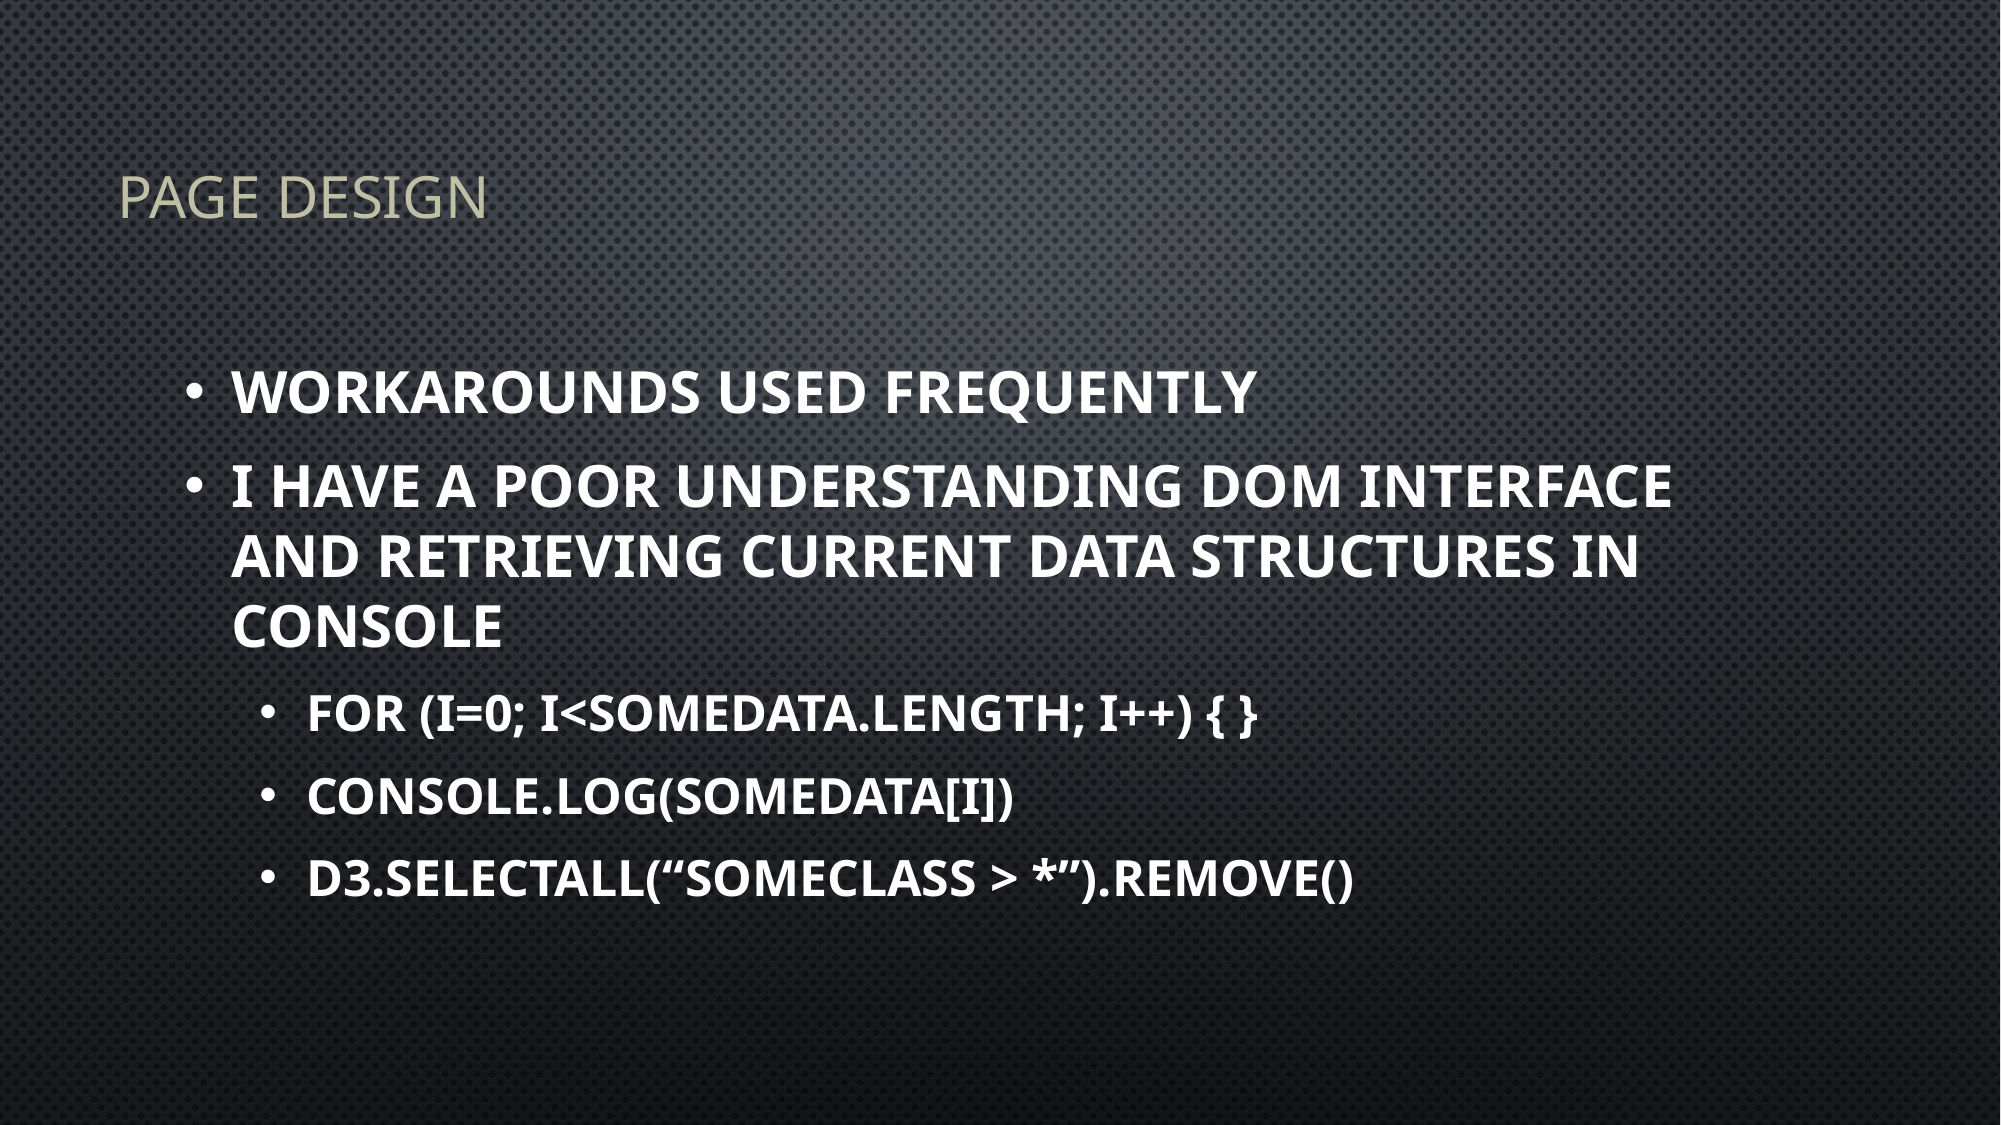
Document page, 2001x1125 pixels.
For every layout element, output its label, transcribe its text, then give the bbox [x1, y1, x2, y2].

title Page Design [102, 123, 1689, 266]
list Workarounds used frequently I have a poor understanding DOM interface and retrieving current data structures in console For (i=0; i<someData.length; i++) { } Console.log(someData[i]) D3.selectAll(“someClass > *”).remove() [169, 266, 1713, 997]
